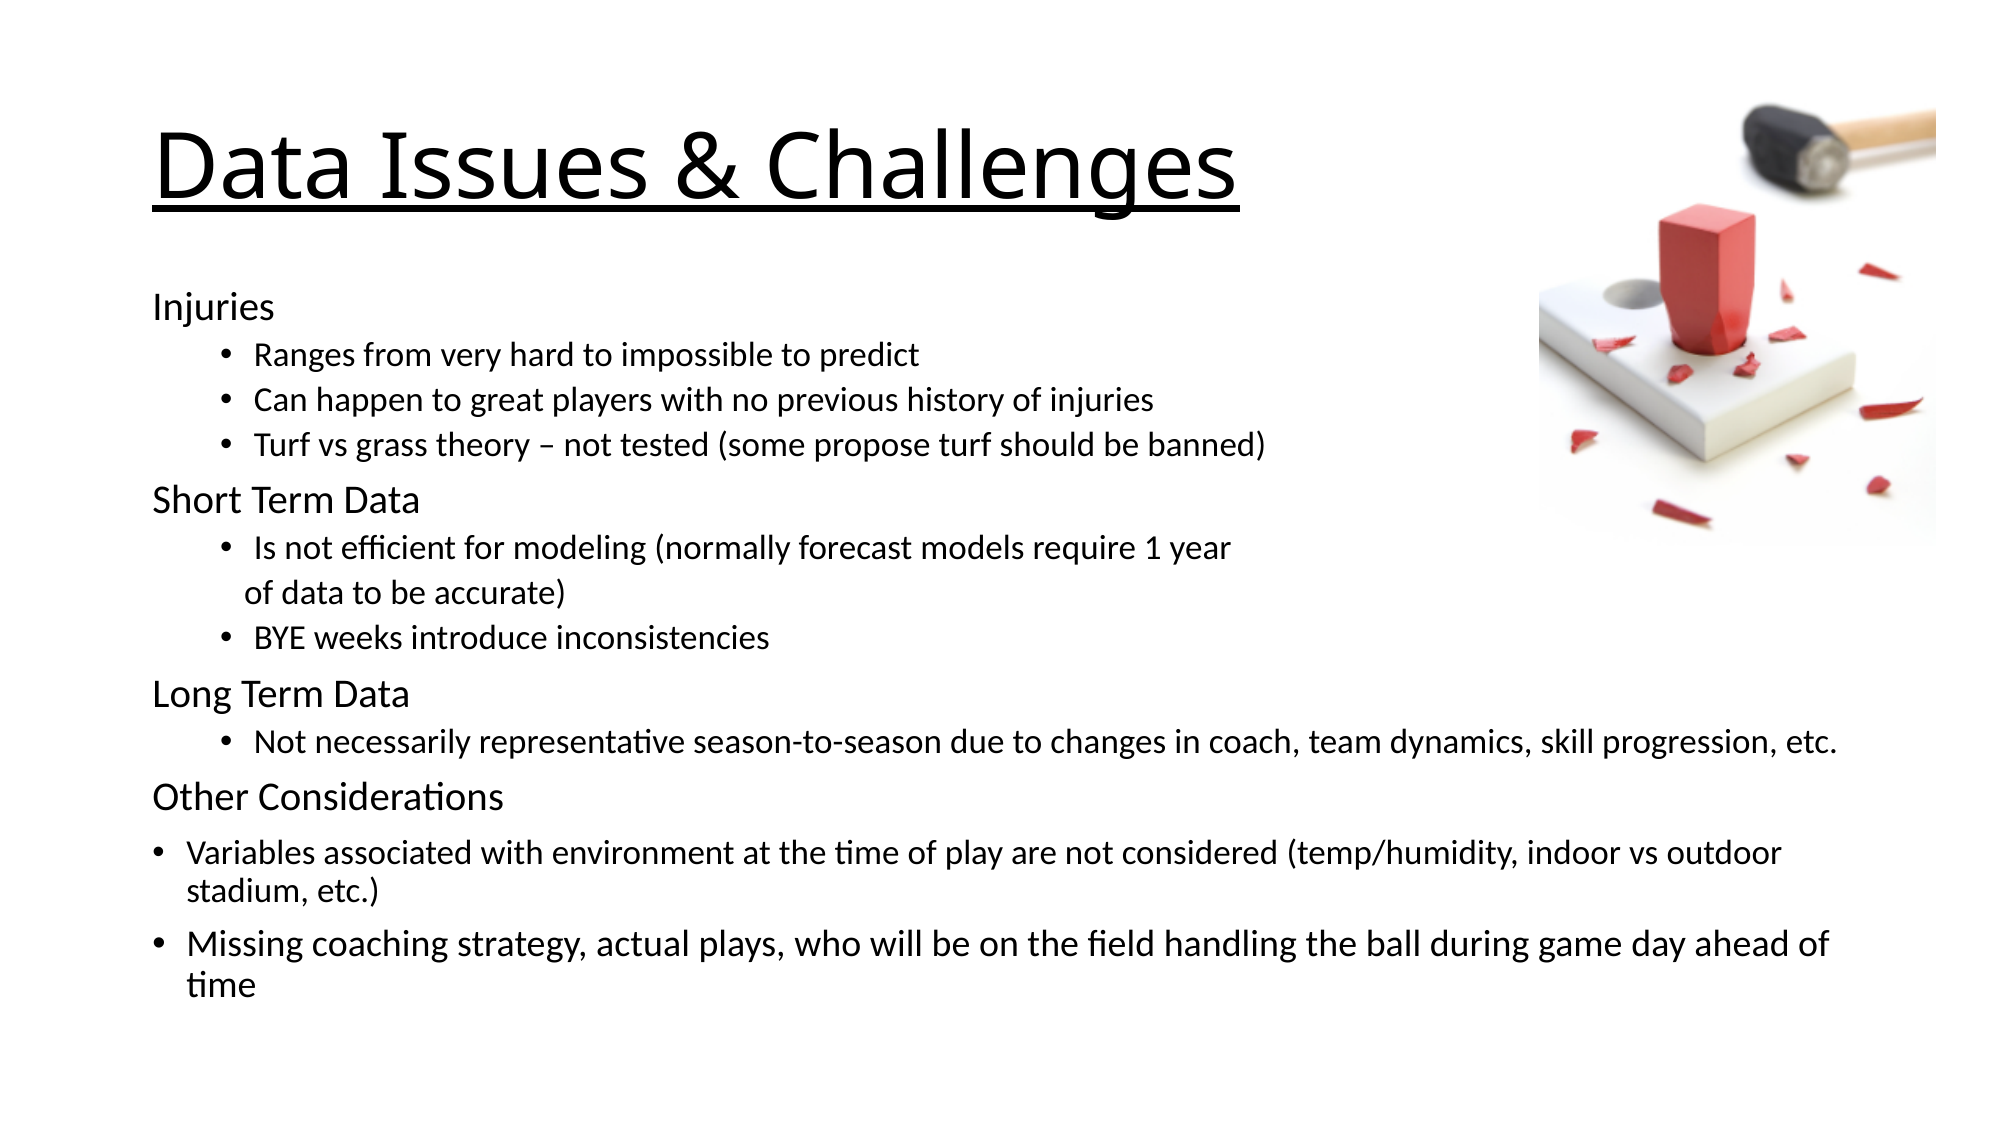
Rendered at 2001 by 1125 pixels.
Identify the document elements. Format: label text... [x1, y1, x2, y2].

picture [1538, 9, 1936, 546]
title Data Issues & Challenges [137, 59, 1538, 277]
list Injuries Ranges from very hard to impossible to predict Can happen to great players with no previous history of injuries Turf vs grass theory – not tested (some propose turf should be banned) Short Term Data Is not efficient for modeling (normally forecast models require 1 year of data to be accurate) BYE weeks introduce inconsistencies Long Term Data Not necessarily representative season-to-season due to changes in coach, team dynamics, skill progression, etc. Other Considerations Variables associated with environment at the time of play are not considered (temp/humidity, indoor vs outdoor stadium, etc.) Missing coaching strategy, actual plays, who will be on the field handling the ball during game day ahead of time [137, 277, 1863, 1043]
